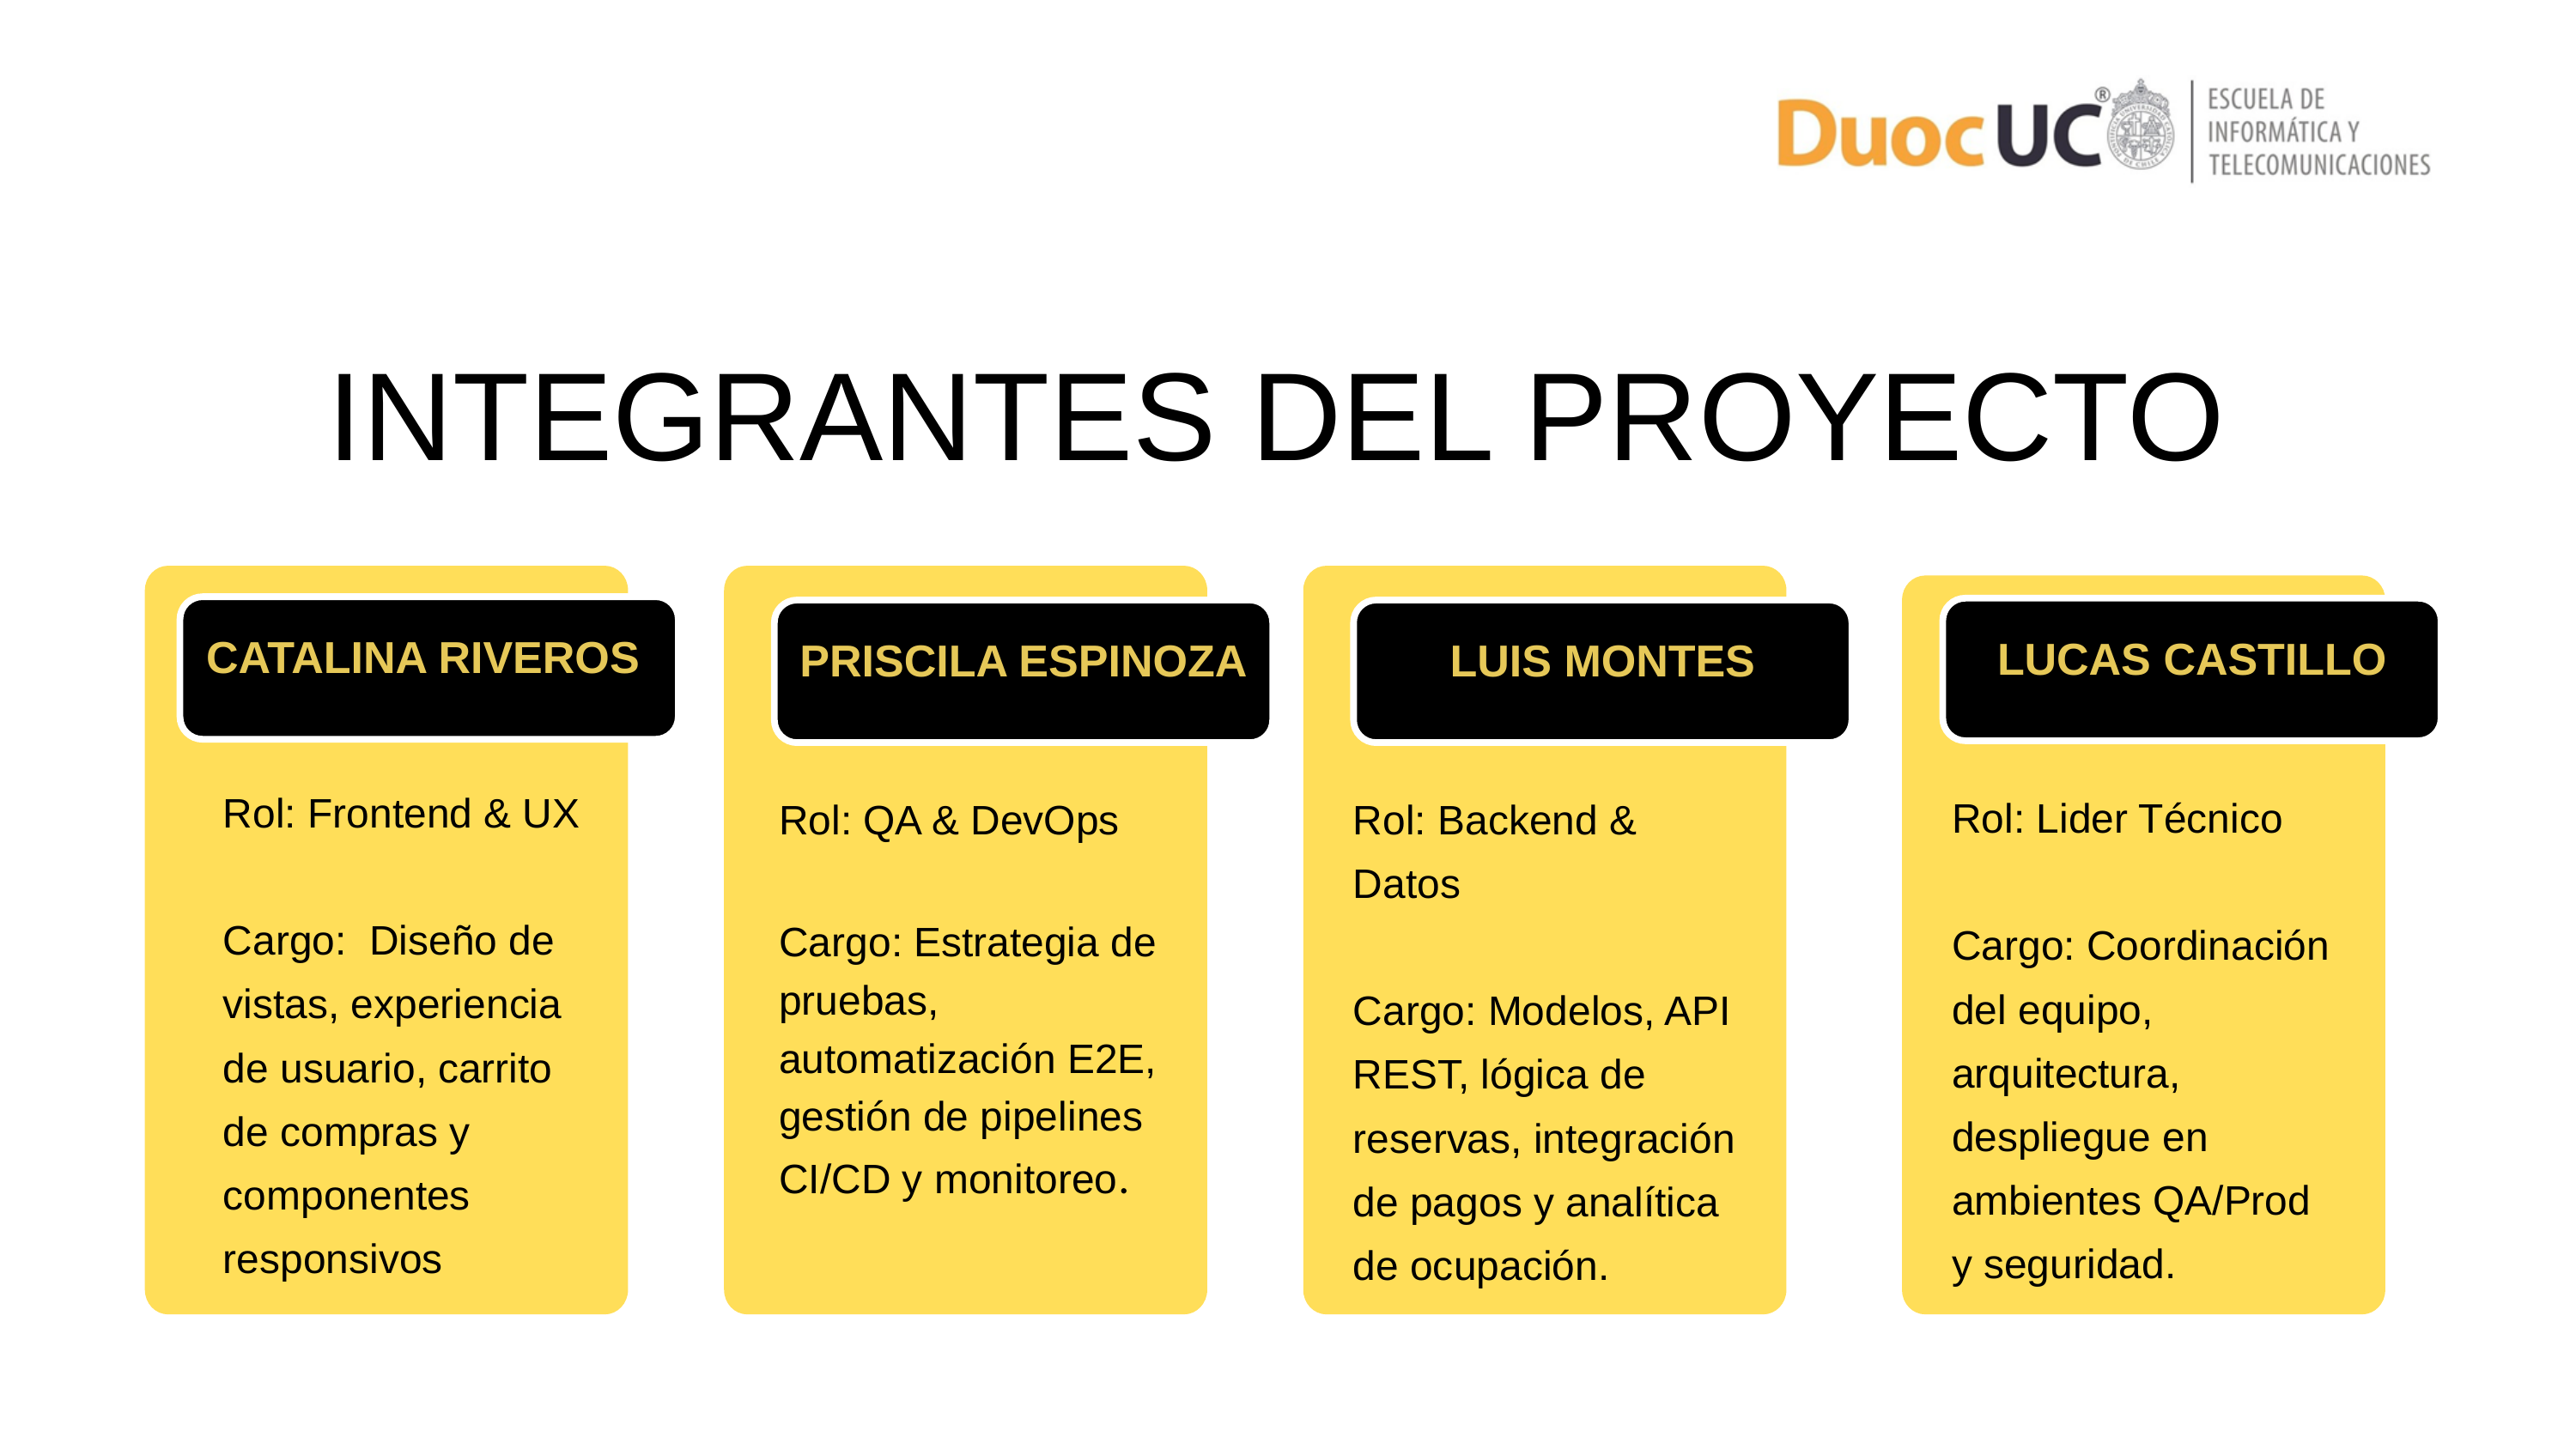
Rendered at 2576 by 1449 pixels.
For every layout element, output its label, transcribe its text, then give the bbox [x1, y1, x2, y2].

text_box [1777, 63, 2432, 227]
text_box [1303, 544, 1787, 1315]
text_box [774, 575, 1273, 743]
text_box INTEGRANTES DEL PROYECTO [144, 288, 2409, 486]
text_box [144, 544, 629, 1315]
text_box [1901, 555, 2386, 1315]
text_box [723, 544, 1208, 1315]
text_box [1353, 575, 1852, 743]
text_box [179, 572, 679, 740]
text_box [1942, 573, 2442, 742]
